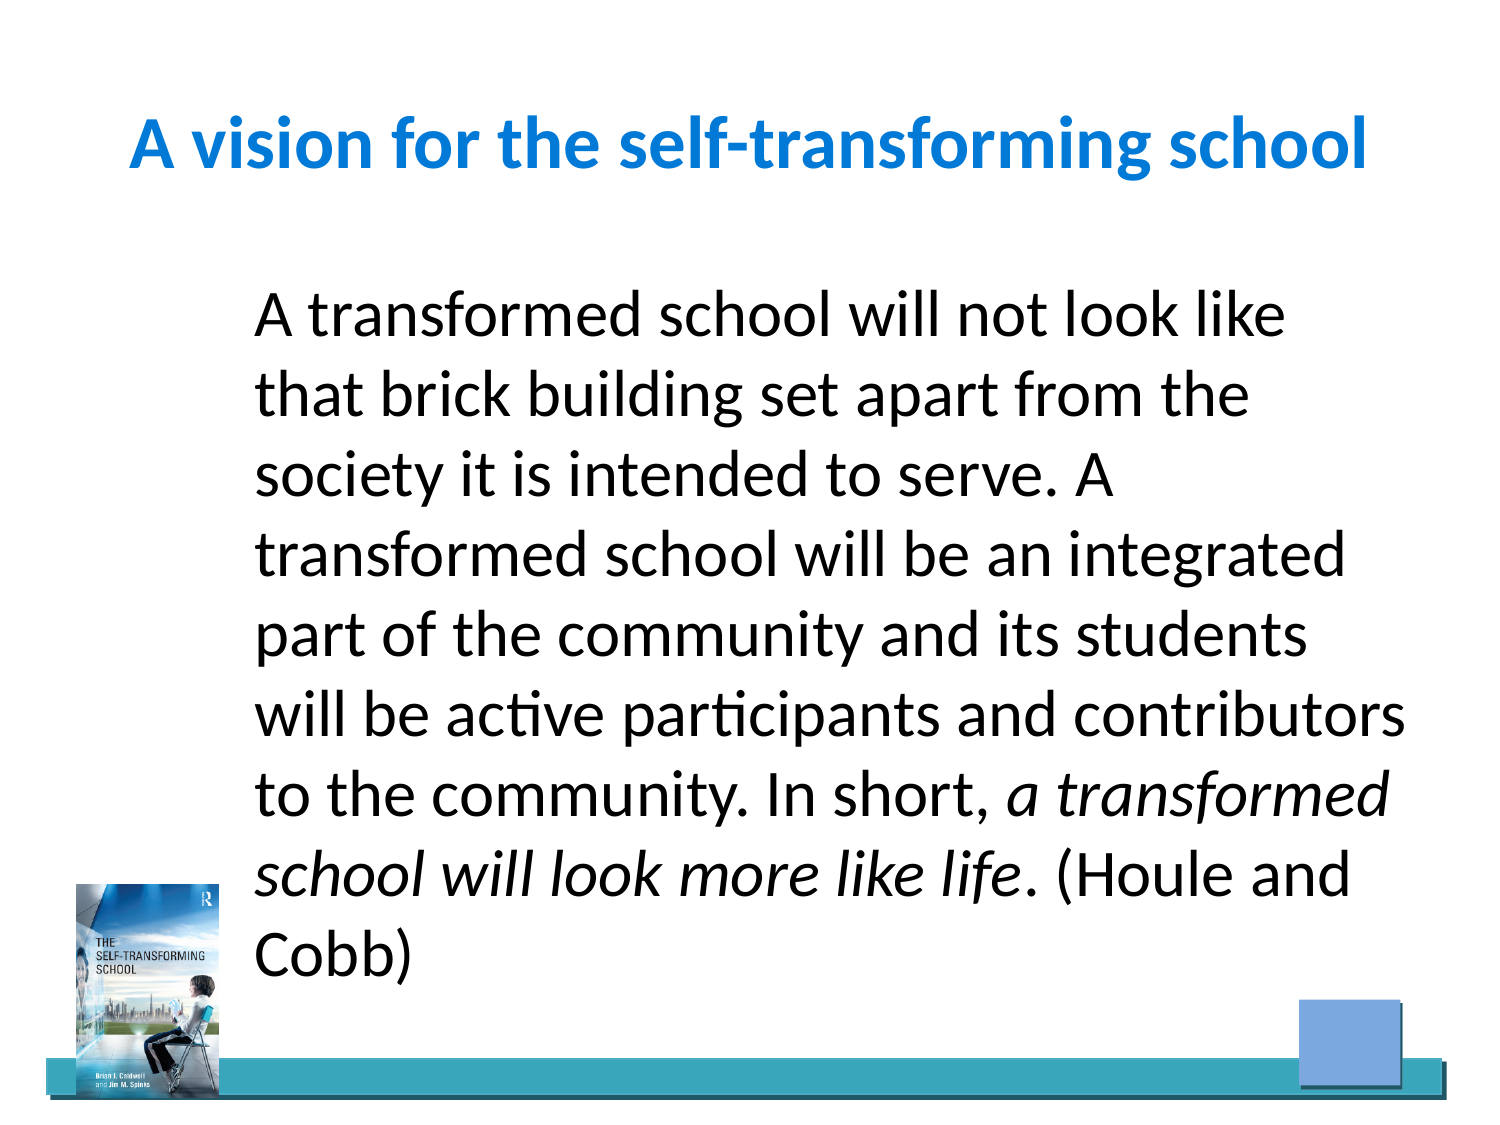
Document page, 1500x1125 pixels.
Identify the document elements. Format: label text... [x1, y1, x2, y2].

title A vision for the self-transforming school [75, 45, 1425, 233]
picture [76, 884, 219, 1098]
list A transformed school will not look like that brick building set apart from the society it is intended to serve. A transformed school will be an integrated part of the community and its students will be active participants and contributors to the community. In short, a transformed school will look more like life. (Houle and Cobb) [183, 262, 1425, 1005]
